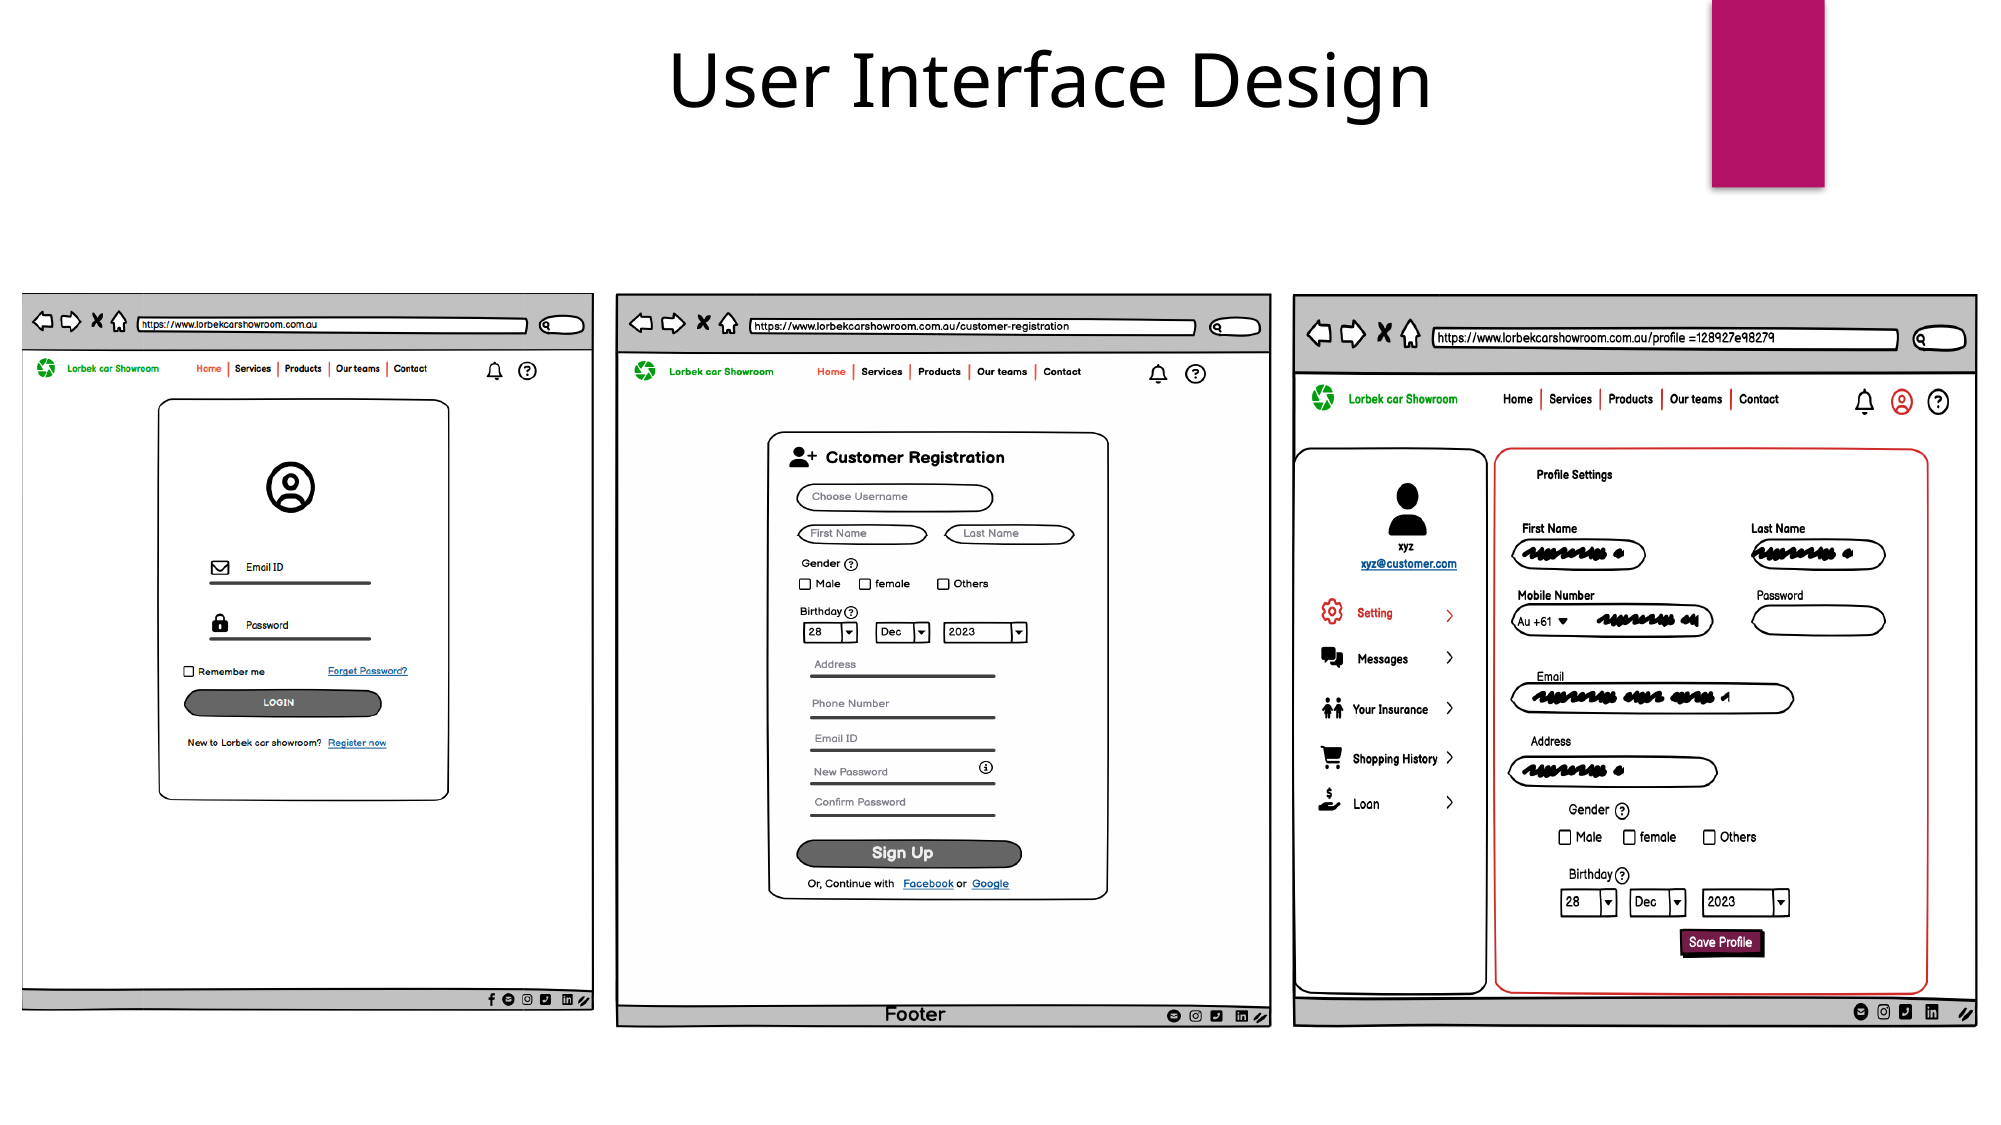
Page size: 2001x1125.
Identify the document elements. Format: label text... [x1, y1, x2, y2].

picture [1291, 293, 1978, 1028]
picture [614, 293, 1272, 1028]
picture [22, 293, 596, 1011]
text_box User Interface Design [653, 25, 1564, 130]
